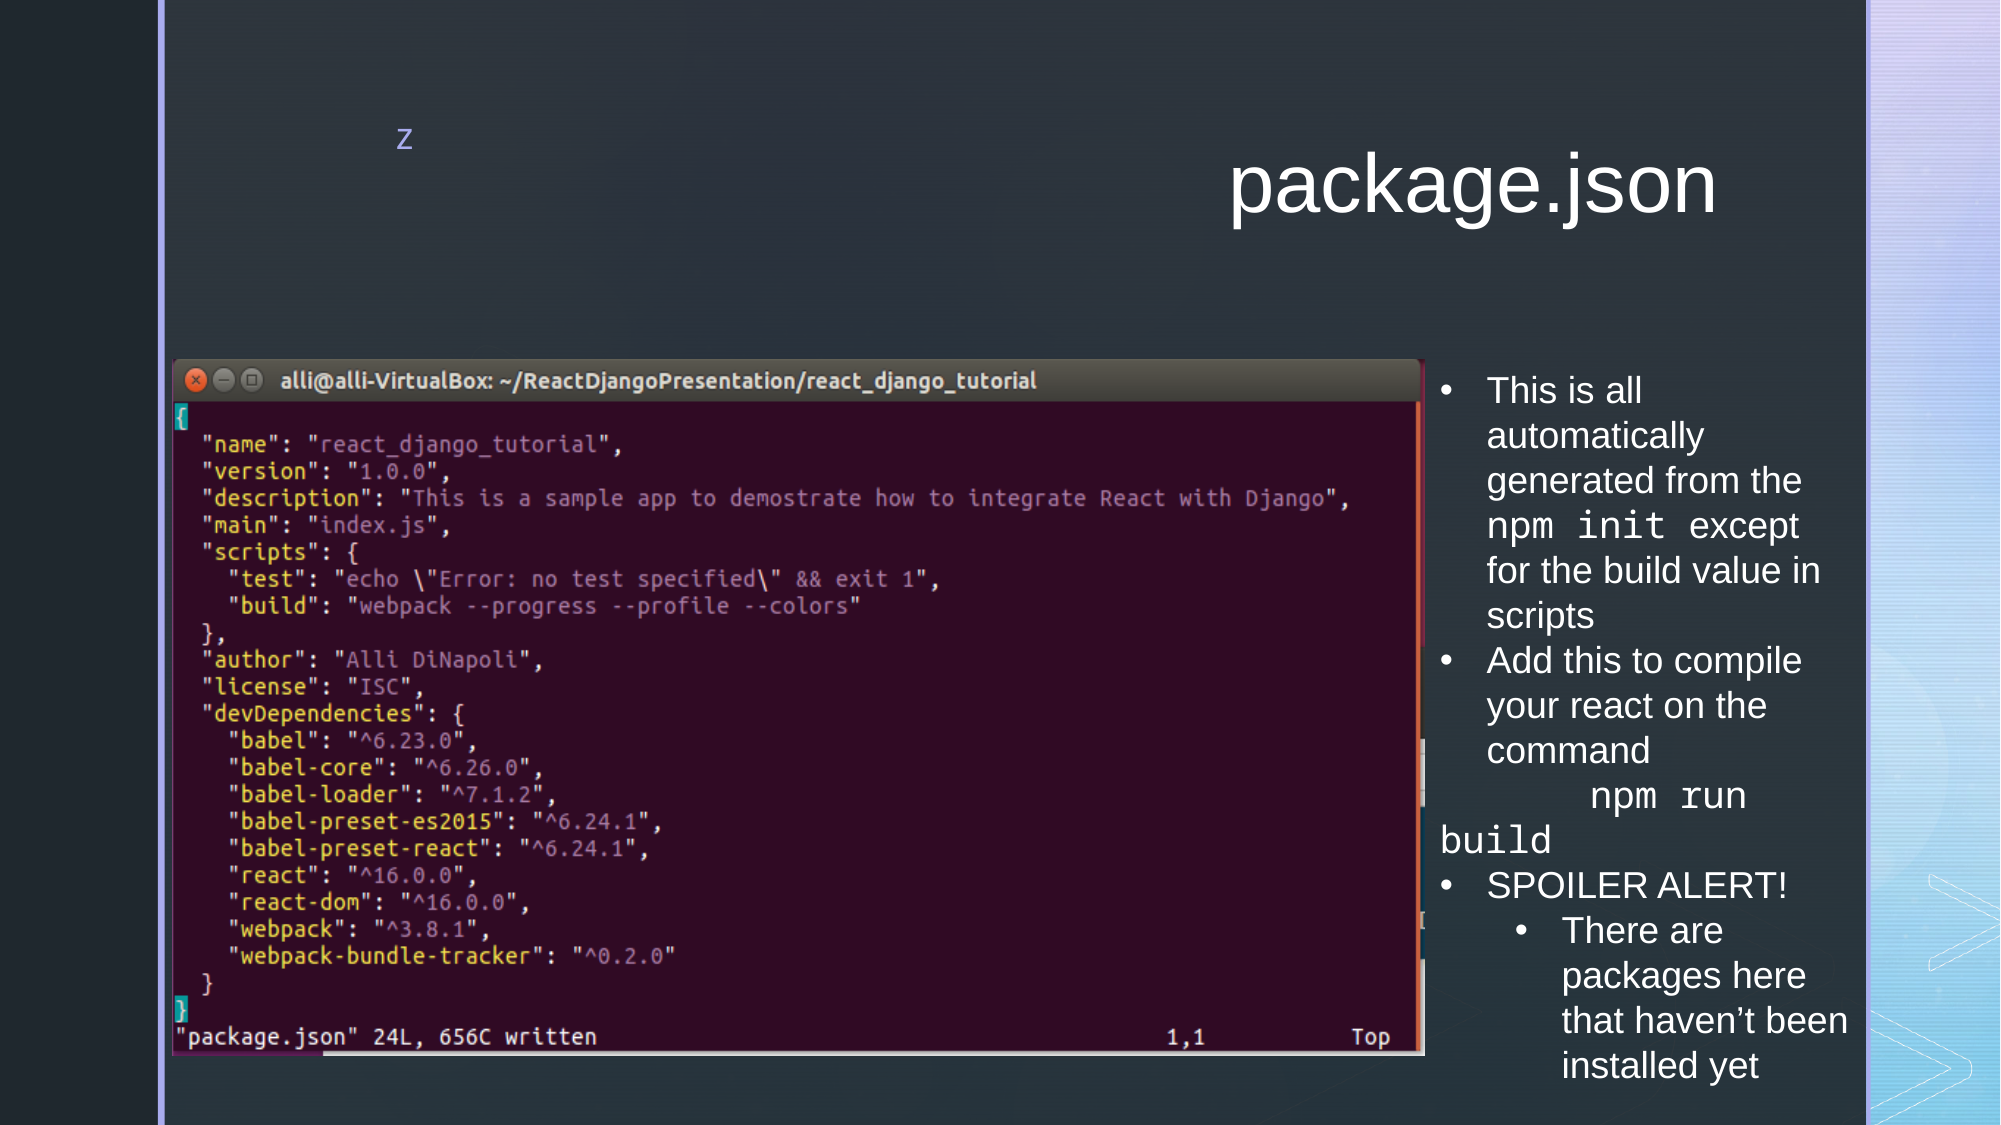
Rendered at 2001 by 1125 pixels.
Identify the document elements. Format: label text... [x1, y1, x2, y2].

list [172, 358, 1426, 1057]
title package.json [428, 132, 1734, 310]
picture [1871, 0, 2001, 1125]
text_box This is all automatically generated from the npm init except for the build value in scripts Add this to compile your react on the command npm run build SPOILER ALERT! There are packages here that haven’t been installed yet [1425, 359, 1869, 1125]
